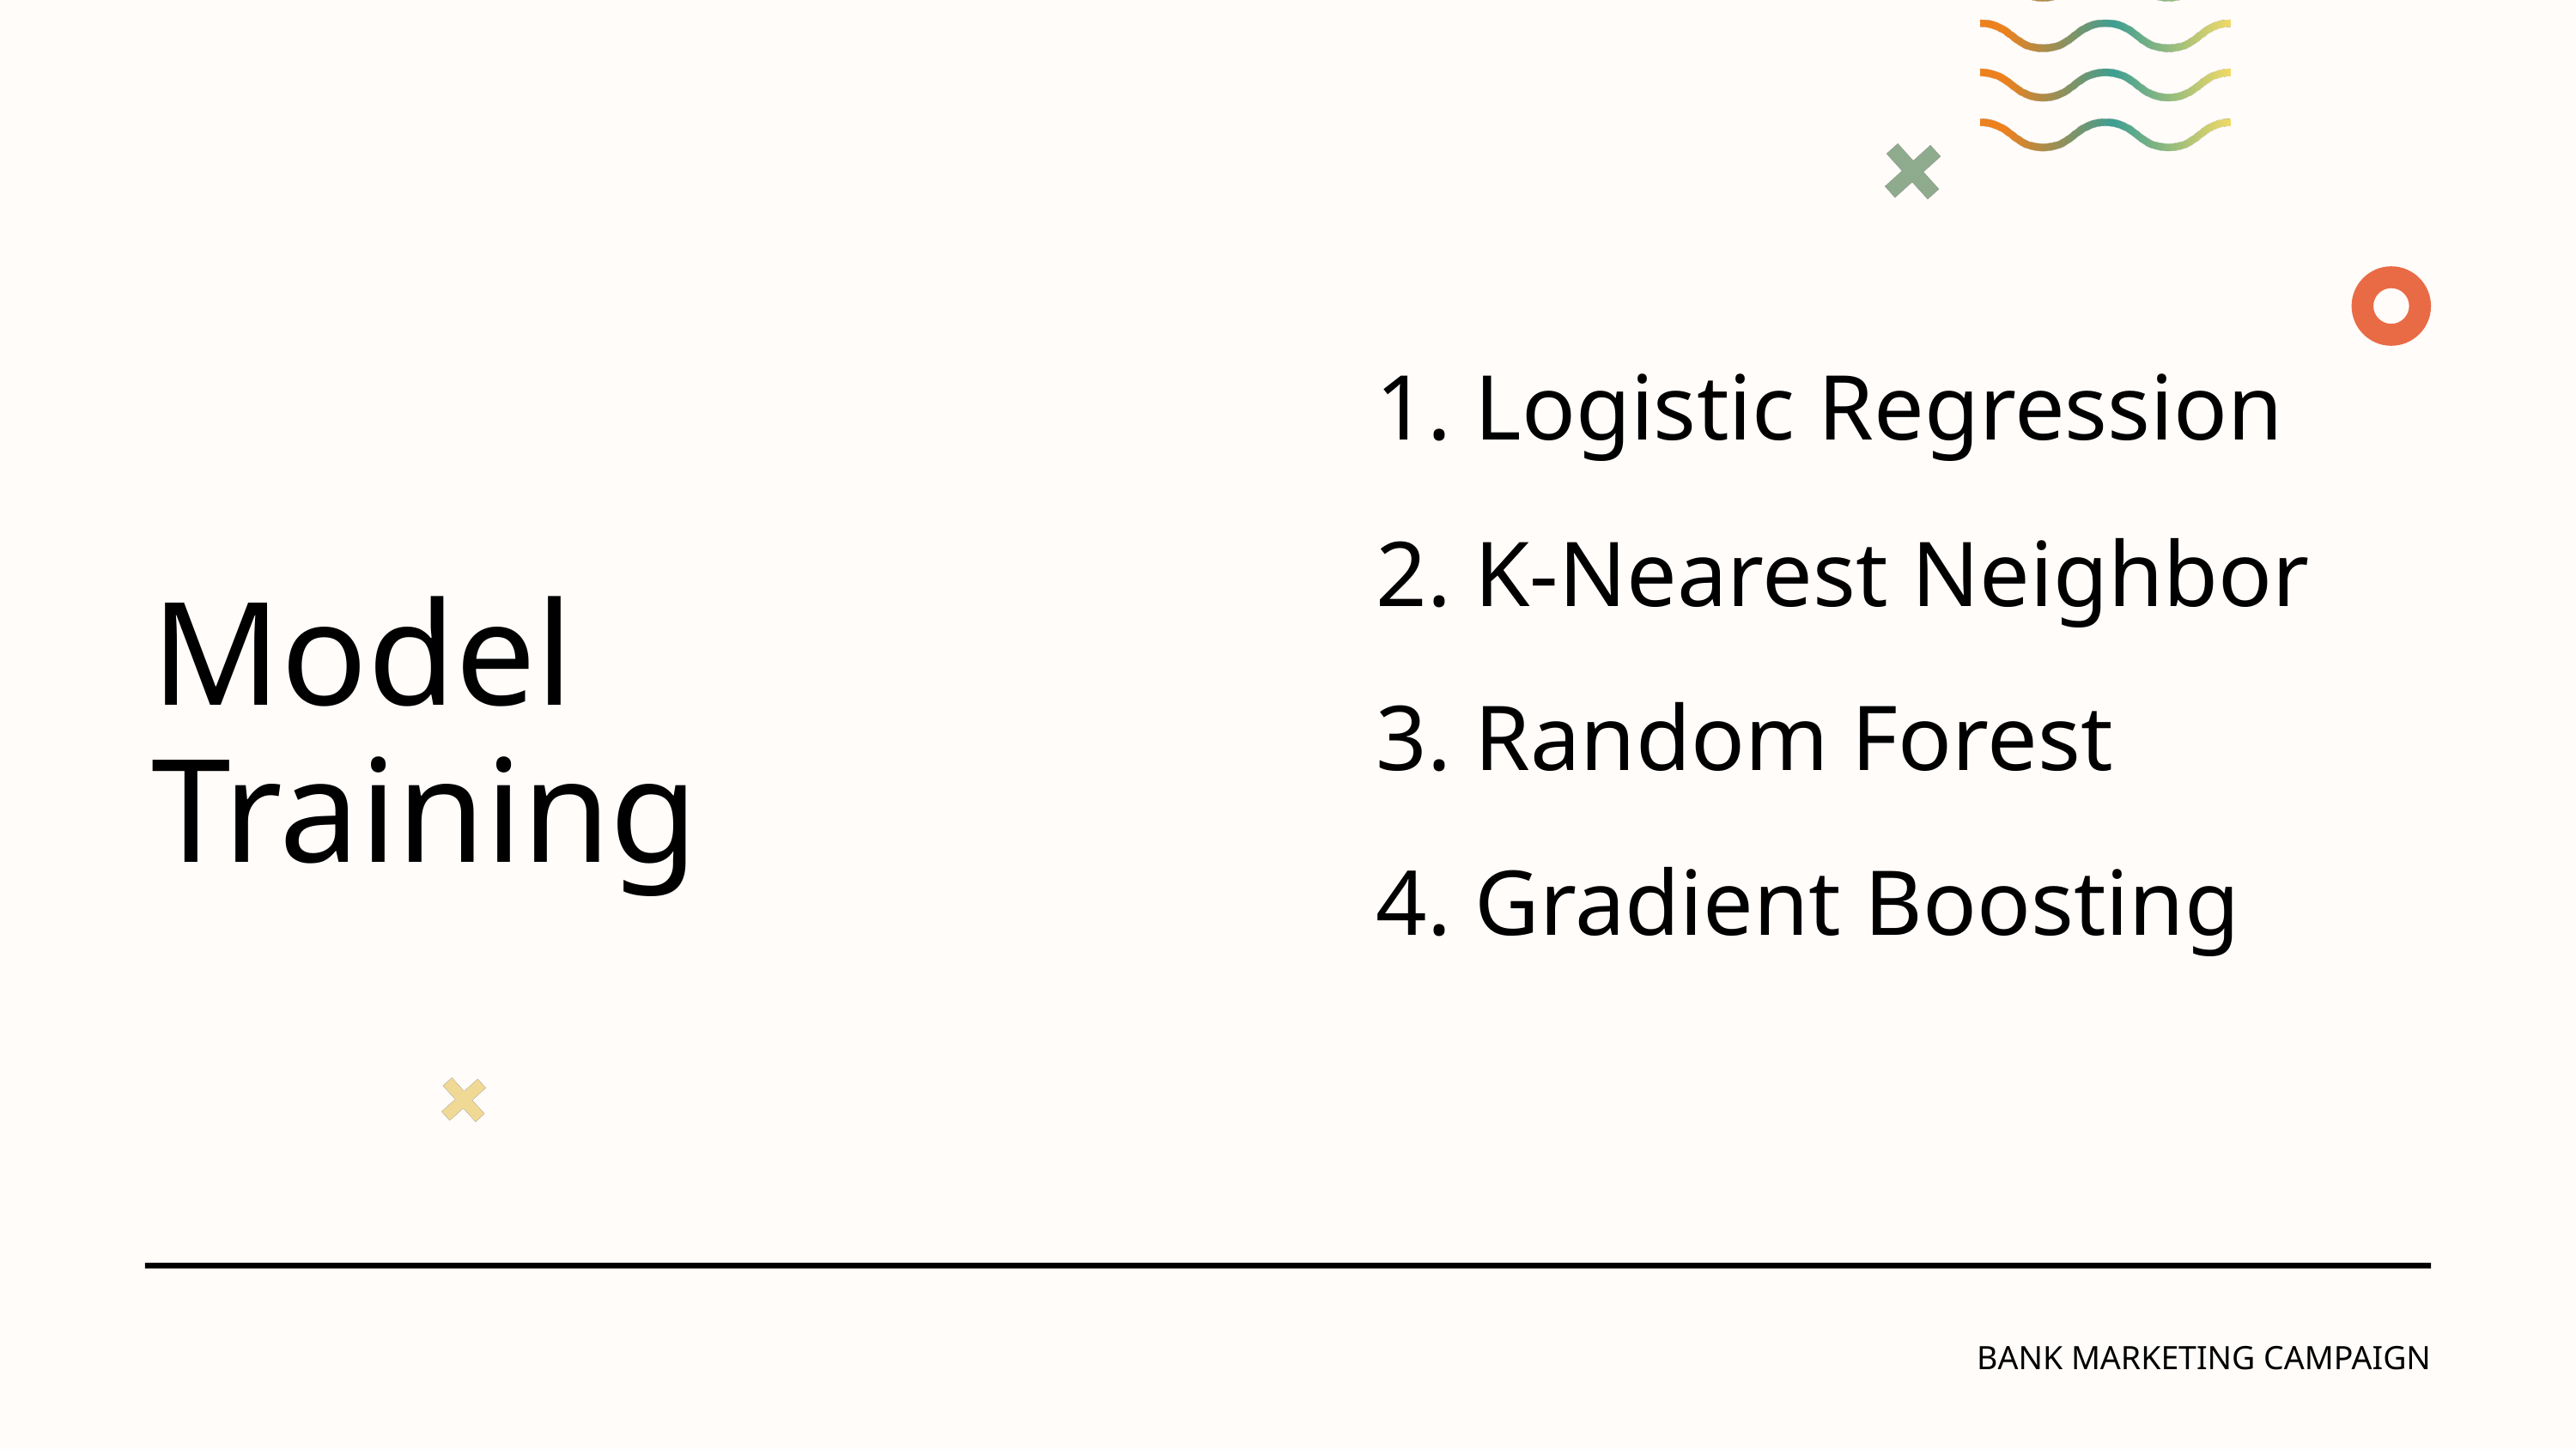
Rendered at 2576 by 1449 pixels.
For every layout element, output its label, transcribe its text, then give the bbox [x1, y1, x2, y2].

picture [430, 1066, 497, 1133]
text_box 4. Gradient Boosting [1376, 828, 2391, 954]
text_box BANK MARKETING CAMPAIGN [1530, 1331, 2432, 1377]
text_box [2351, 265, 2432, 347]
text_box 3. Random Forest [1376, 663, 2391, 789]
text_box Model Training [150, 576, 1098, 892]
picture [1980, 0, 2231, 160]
text_box [144, 1263, 2432, 1269]
picture [1870, 129, 1955, 214]
text_box 1. Logistic Regression [1376, 332, 2391, 458]
text_box 2. K-Nearest Neighbor [1376, 498, 2391, 624]
